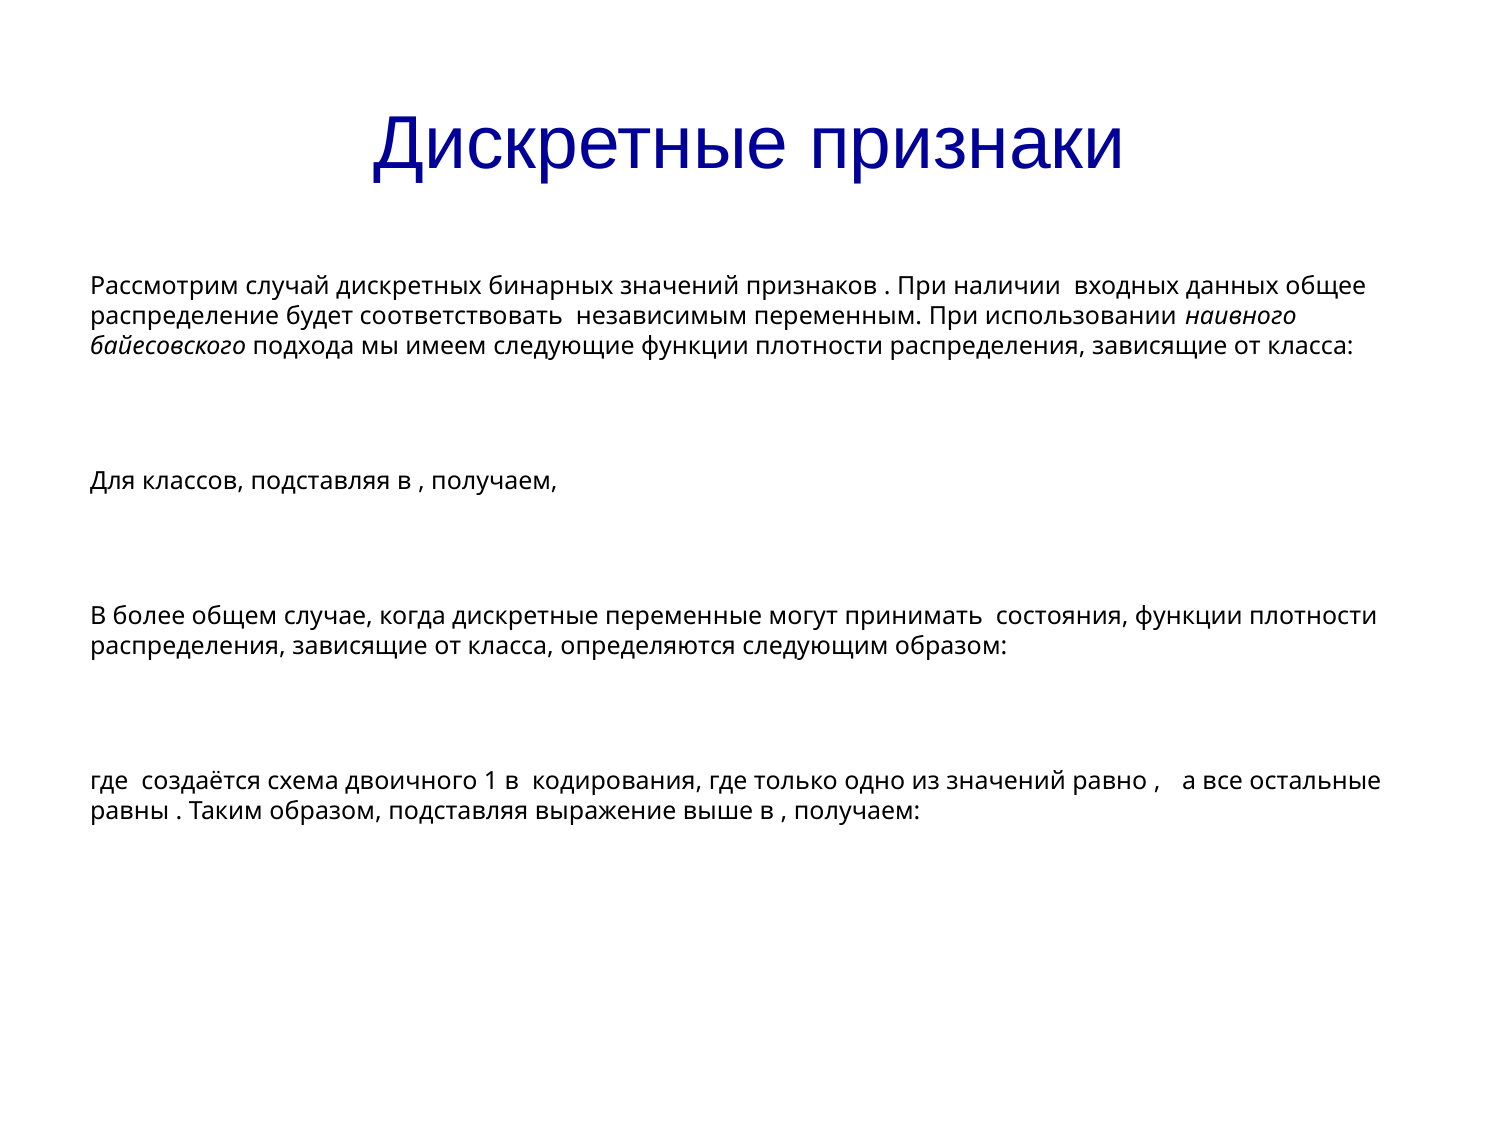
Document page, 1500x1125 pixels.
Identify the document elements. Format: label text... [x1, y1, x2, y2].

title Дискретные признаки [75, 45, 1425, 233]
